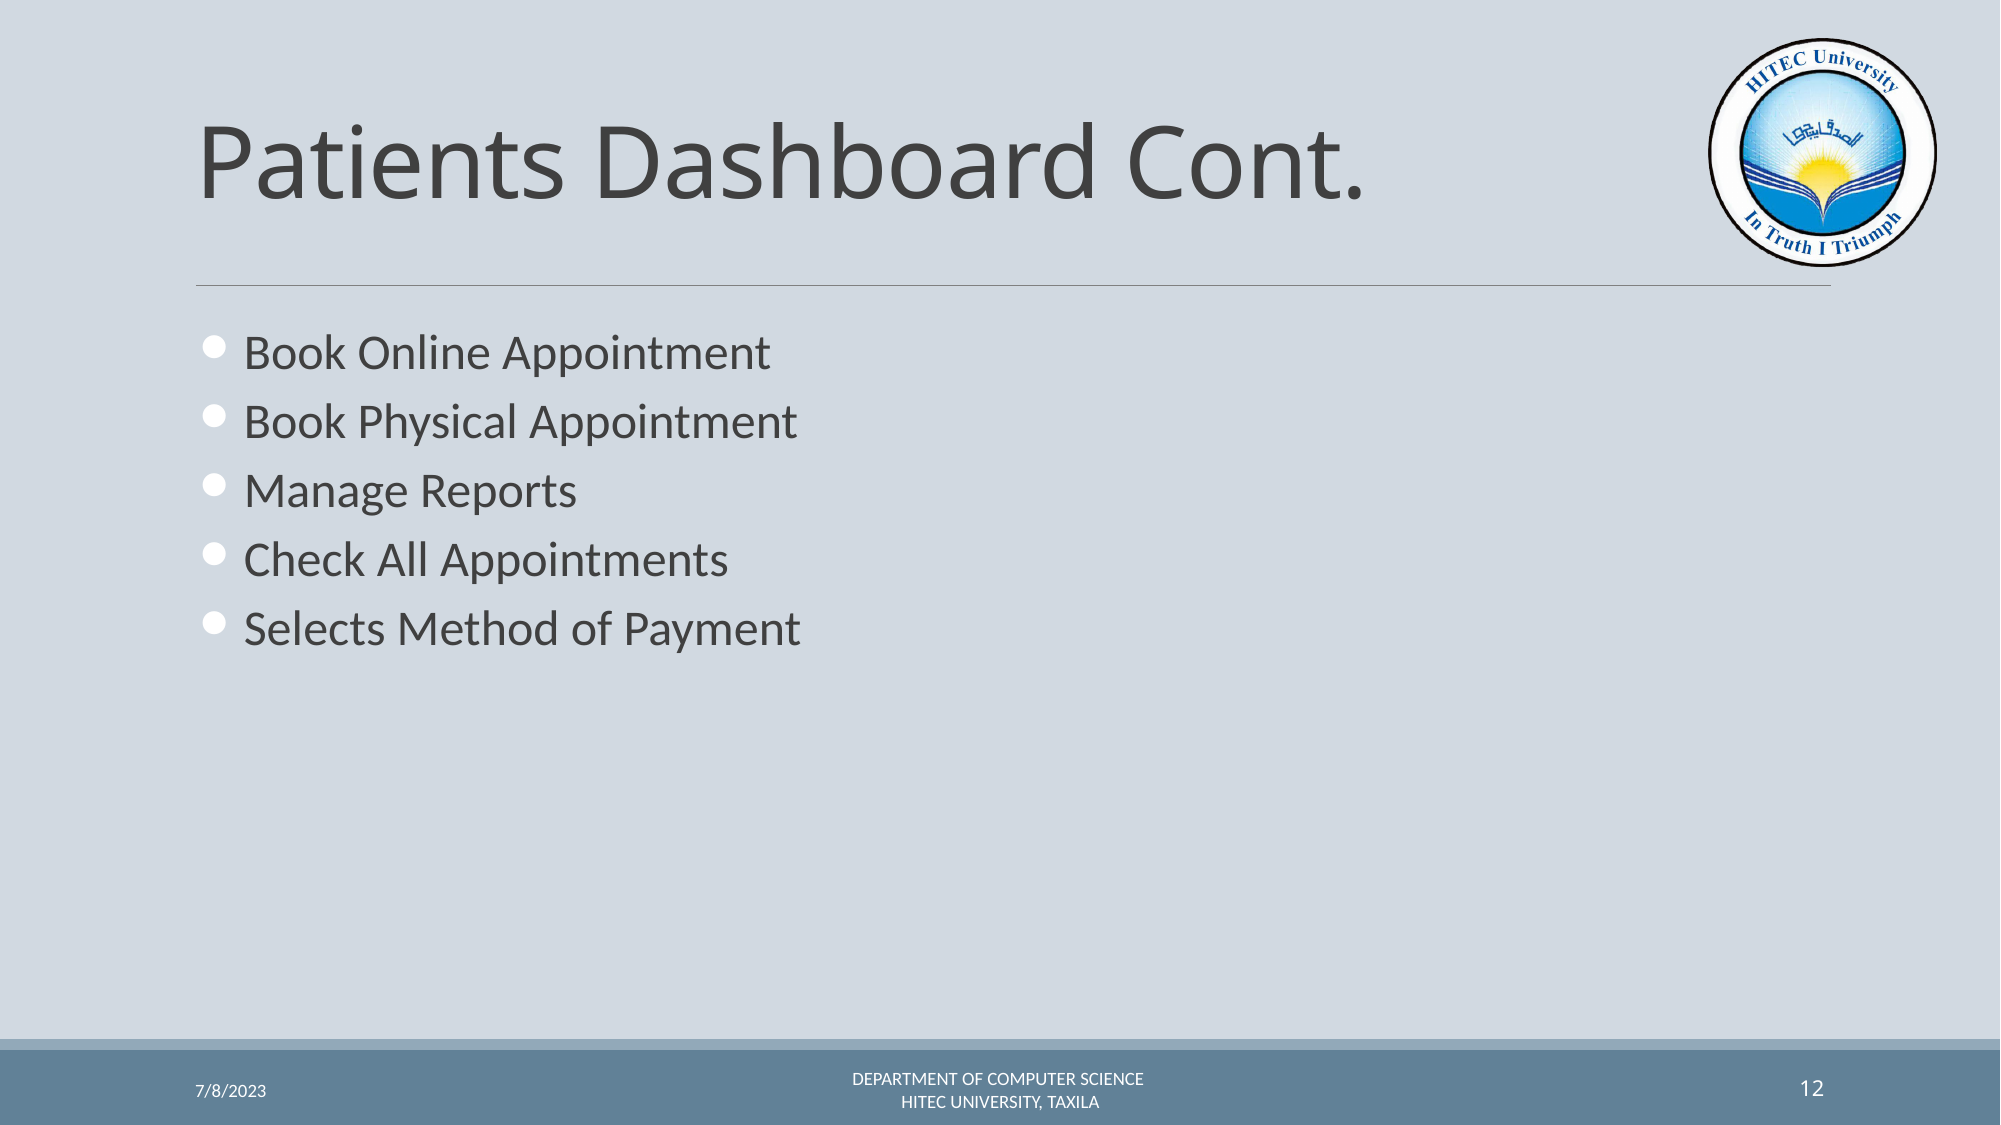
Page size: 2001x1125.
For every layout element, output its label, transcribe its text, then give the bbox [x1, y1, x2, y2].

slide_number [180, 1059, 586, 1120]
footer Department of Computer Science HITEC University, Taxila [604, 1059, 1396, 1120]
list Book Online Appointment Book Physical Appointment Manage Reports Check All Appointments Selects Method of Payment [180, 302, 1830, 963]
slide_number 12 [1624, 1059, 1840, 1120]
picture [1706, 37, 1938, 269]
title Patients Dashboard Cont. [180, 47, 1830, 285]
